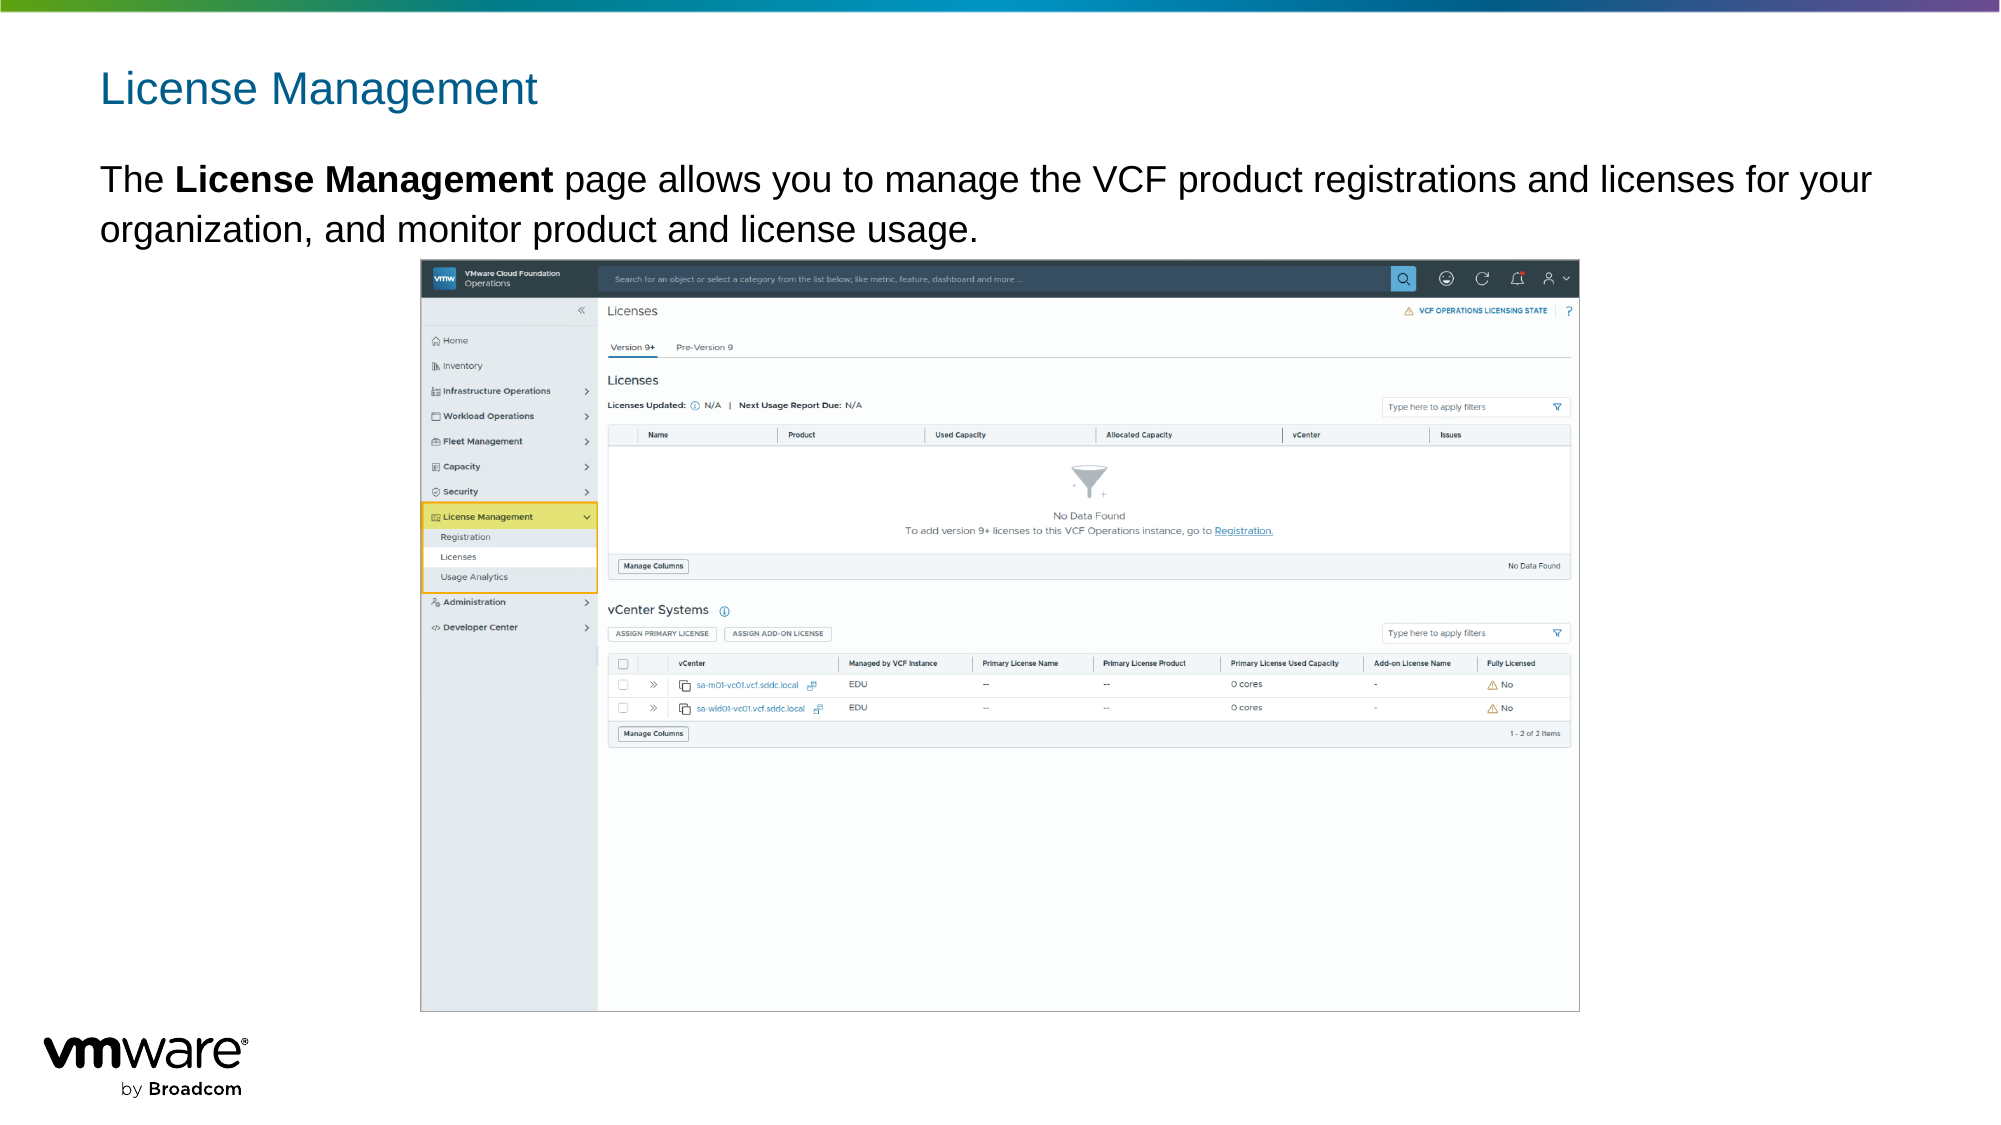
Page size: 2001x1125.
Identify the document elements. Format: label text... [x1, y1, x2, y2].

picture [0, 0, 2000, 30]
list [420, 259, 1580, 1012]
list The License Management page allows you to manage the VCF product registrations and licenses for your organization, and monitor product and license usage. [99, 149, 1900, 247]
title License Management [99, 54, 1900, 113]
